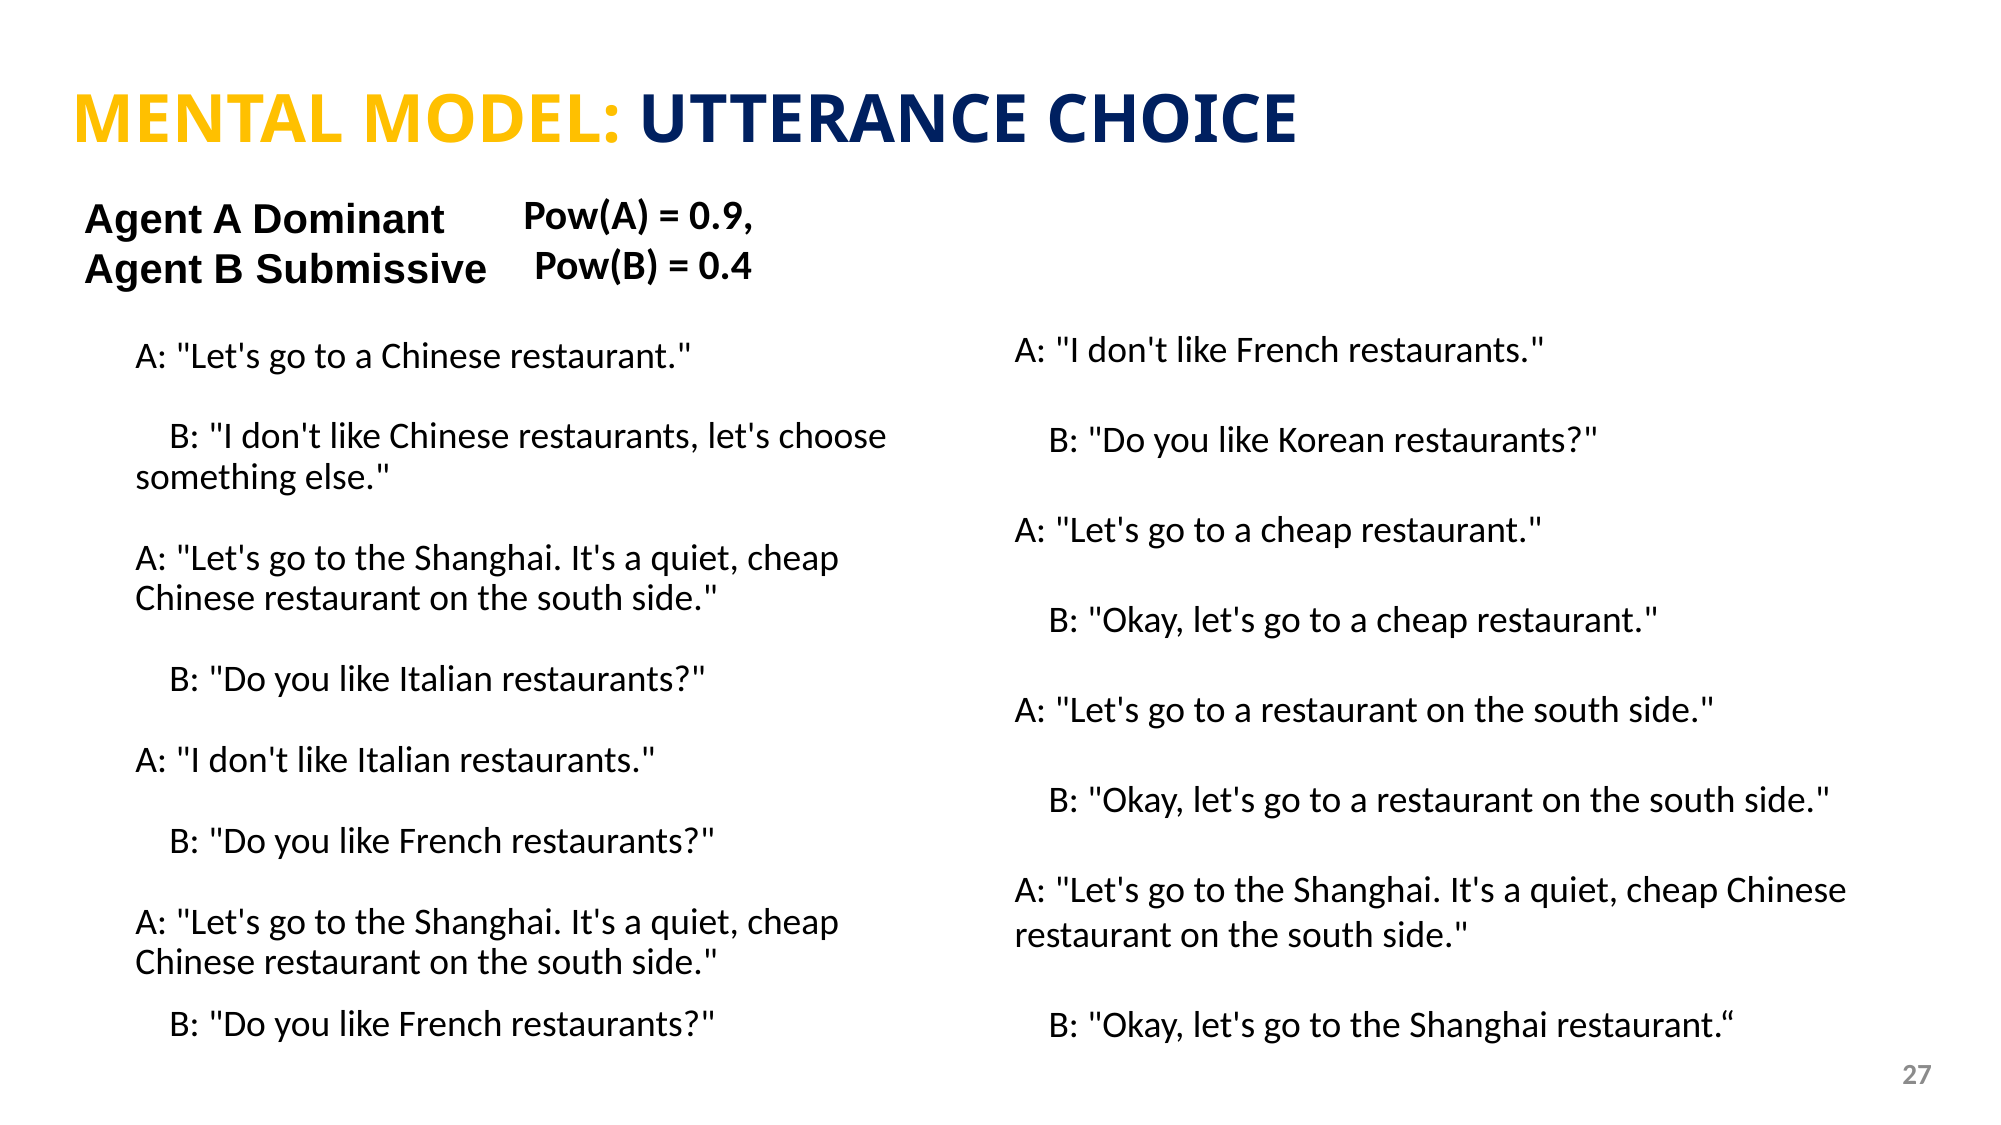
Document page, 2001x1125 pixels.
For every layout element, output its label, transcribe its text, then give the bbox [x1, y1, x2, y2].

text_box A: "I don't like French restaurants." B: "Do you like Korean restaurants?" A: "Let's go to a cheap restaurant." B: "Okay, let's go to a cheap restaurant." A: "Let's go to a restaurant on the south side." B: "Okay, let's go to a restaurant on the south side." A: "Let's go to the Shanghai. It's a quiet, cheap Chinese restaurant on the south side." B: "Okay, let's go to the Shanghai restaurant.“ [999, 317, 1939, 1098]
title Mental model: utterance choice [56, 33, 1782, 209]
list A: "Let's go to a Chinese restaurant." B: "I don't like Chinese restaurants, let's choose something else." A: "Let's go to the Shanghai. It's a quiet, cheap Chinese restaurant on the south side." B: "Do you like Italian restaurants?" A: "I don't like Italian restaurants." B: "Do you like French restaurants?" A: "Let's go to the Shanghai. It's a quiet, cheap Chinese restaurant on the south side." B: "Do you like French restaurants?" [120, 328, 917, 1094]
slide_number 27 [1496, 1042, 1947, 1103]
text_box Pow(A) = 0.9, Pow(B) = 0.4 [492, 209, 795, 284]
text_box Agent A Dominant Agent B Submissive [69, 200, 644, 283]
